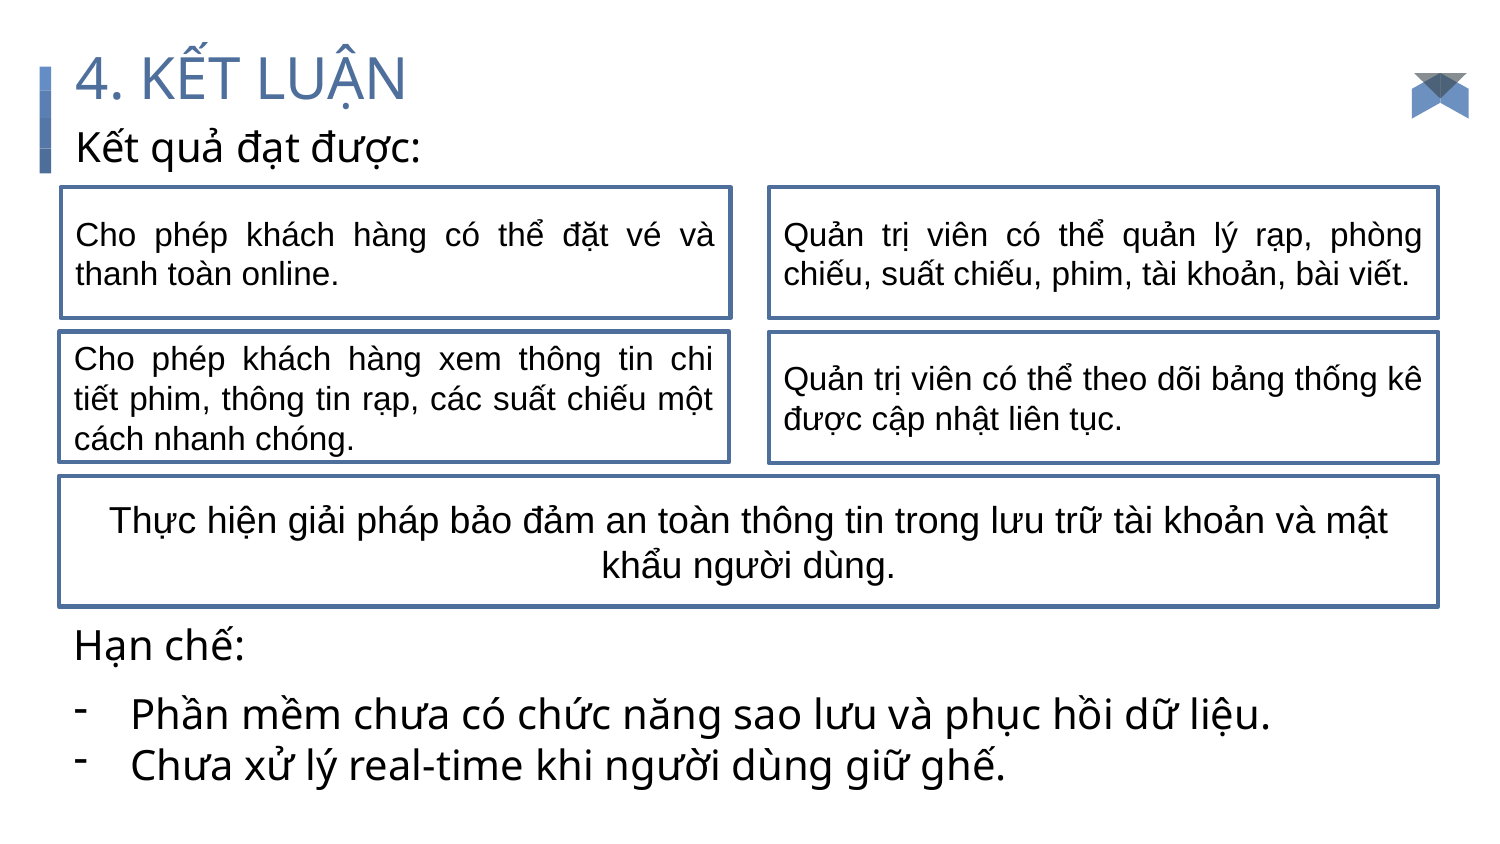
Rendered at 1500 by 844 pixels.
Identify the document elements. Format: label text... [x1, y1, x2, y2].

title 4. KẾT LUẬN [60, 25, 1449, 120]
text_box Thực hiện giải pháp bảo đảm an toàn thông tin trong lưu trữ tài khoản và mật khẩu người dùng. [57, 474, 1440, 609]
text_box Kết quả đạt được: [60, 112, 525, 178]
text_box Cho phép khách hàng xem thông tin chi tiết phim, thông tin rạp, các suất chiếu một cách nhanh chóng. [57, 329, 731, 464]
text_box Quản trị viên có thể quản lý rạp, phòng chiếu, suất chiếu, phim, tài khoản, bài viết. [767, 185, 1440, 320]
text_box Phần mềm chưa có chức năng sao lưu và phục hồi dữ liệu. Chưa xử lý real-time khi người dùng giữ ghế. [59, 680, 1319, 796]
text_box Quản trị viên có thể theo dõi bảng thống kê được cập nhật liên tục. [767, 330, 1440, 465]
text_box Cho phép khách hàng có thể đặt vé và thanh toàn online. [59, 185, 733, 320]
text_box Hạn chế: [59, 611, 524, 677]
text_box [1417, 67, 1464, 125]
